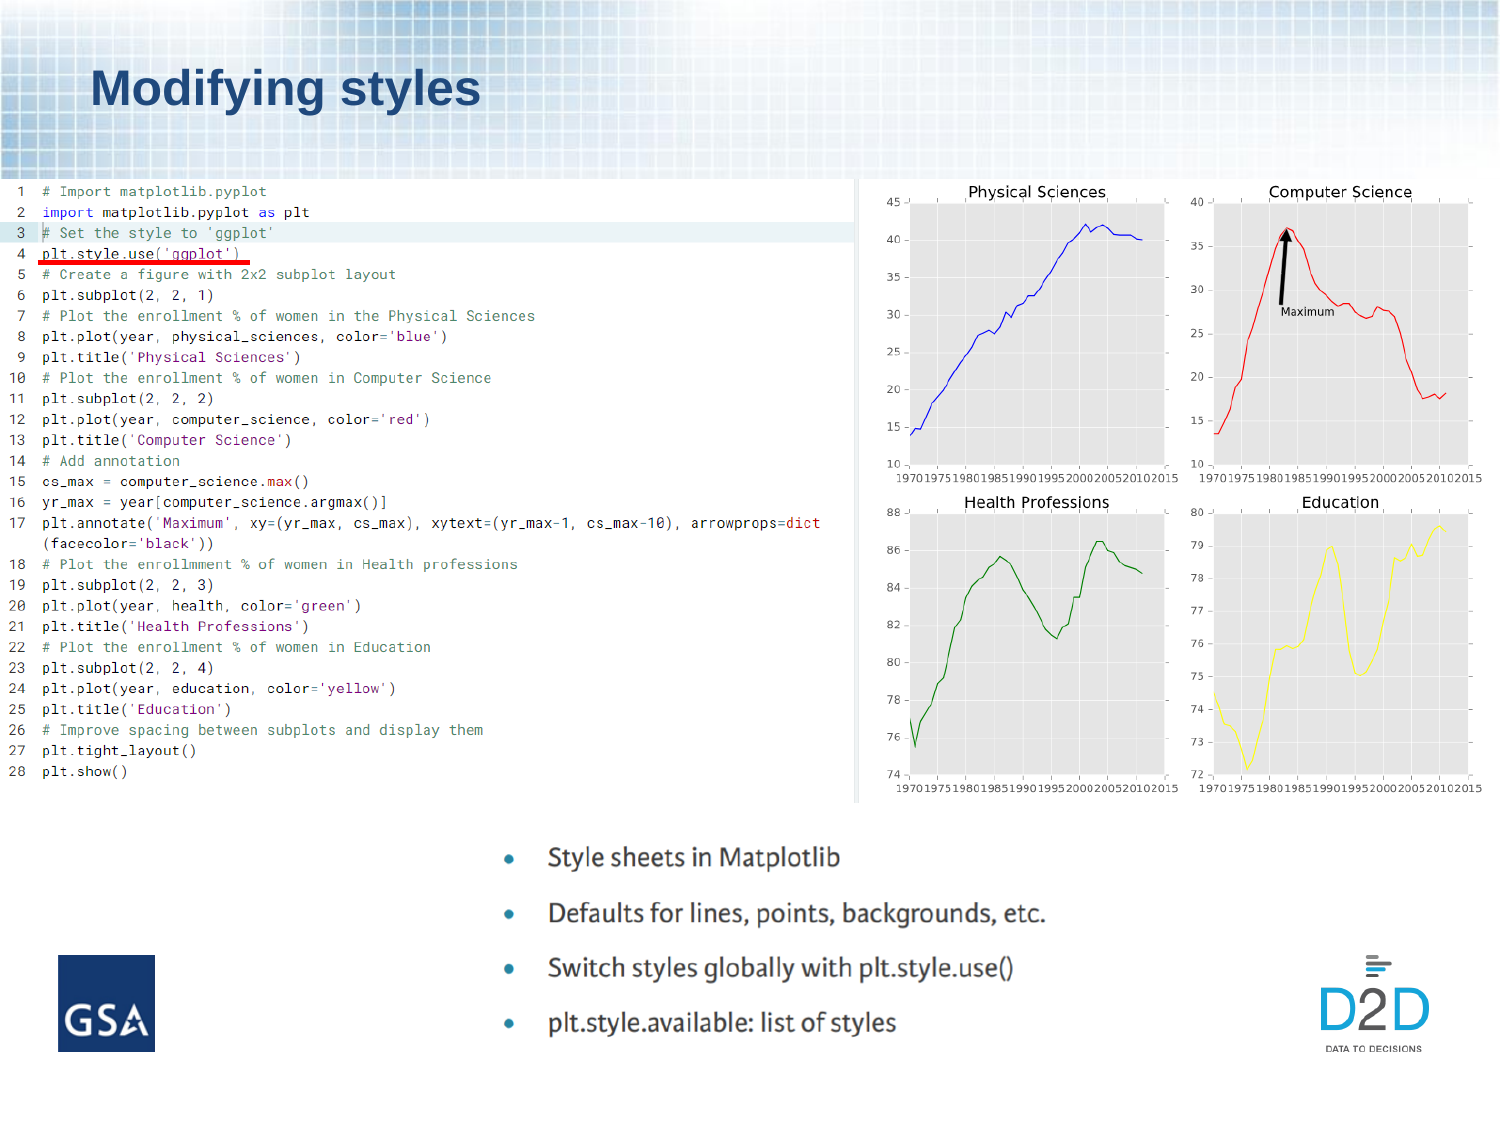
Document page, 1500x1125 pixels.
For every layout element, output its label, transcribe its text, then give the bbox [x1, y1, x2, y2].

picture [58, 955, 155, 1052]
title Modifying styles [75, 30, 1425, 141]
picture [1310, 955, 1440, 1052]
picture [487, 841, 1062, 1047]
picture [0, 0, 1500, 803]
